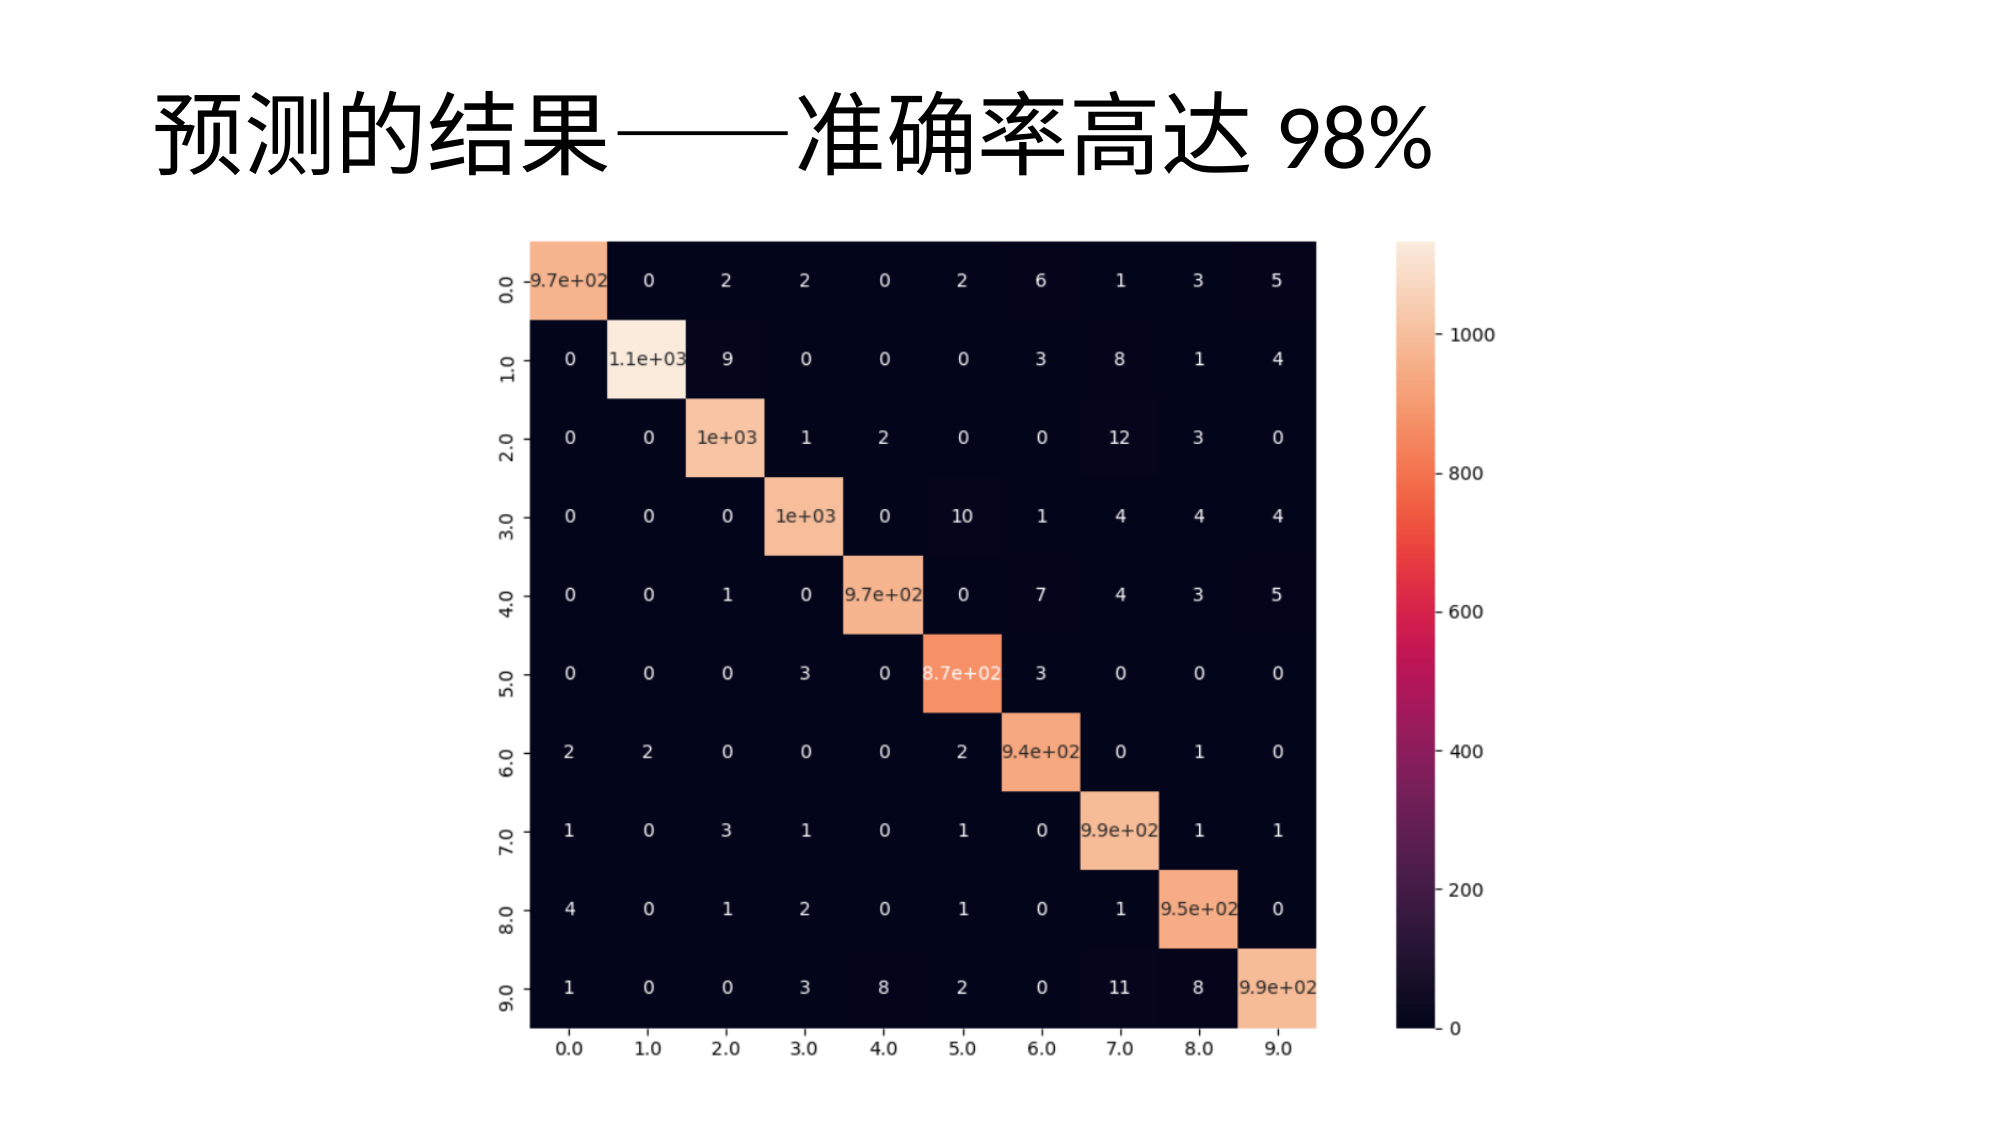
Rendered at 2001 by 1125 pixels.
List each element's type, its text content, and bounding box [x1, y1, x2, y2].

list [475, 216, 1504, 1079]
title 预测的结果——准确率高达98% [137, 29, 1863, 248]
